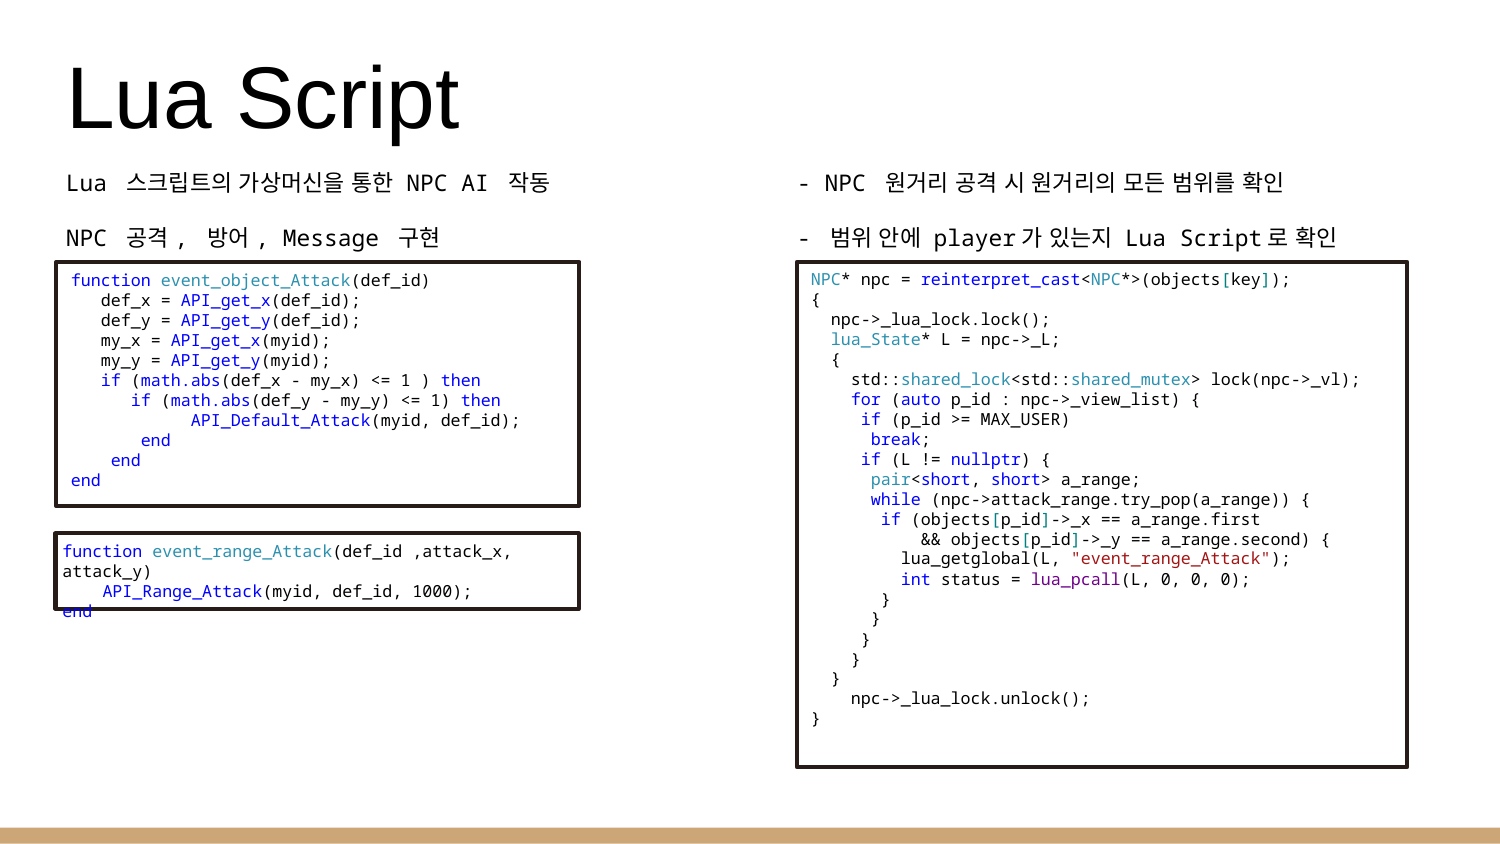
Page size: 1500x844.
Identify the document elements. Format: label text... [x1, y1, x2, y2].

text_box function event_object_Attack(def_id) def_x = API_get_x(def_id); def_y = API_get_y(def_id); my_x = API_get_x(myid); my_y = API_get_y(myid); if (math.abs(def_x - my_x) <= 1 ) then if (math.abs(def_y - my_y) <= 1) then API_Default_Attack(myid, def_id); end end end [56, 262, 558, 497]
text_box [54, 260, 581, 508]
text_box [795, 260, 1409, 769]
text_box - NPC 원거리 공격 시 원거리의 모든 범위를 확인 - 범위 안에 player가 있는지 Lua Script로 확인 [782, 160, 1434, 258]
text_box NPC* npc = reinterpret_cast<NPC*>(objects[key]); { npc->_lua_lock.lock(); lua_State* L = npc->_L; { std::shared_lock<std::shared_mutex> lock(npc->_vl); for (auto p_id : npc->_view_list) { if (p_id >= MAX_USER) break; if (L != nullptr) { pair<short, short> a_range; while (npc->attack_range.try_pop(a_range)) { if (objects[p_id]->_x == a_range.first && objects[p_id]->_y == a_range.second) { lua_getglobal(L, "event_range_Attack"); int status = lua_pcall(L, 0, 0, 0); } } } } } npc->_lua_lock.unlock(); } [796, 261, 1395, 736]
title Lua Script [51, 24, 1449, 161]
text_box function event_range_Attack(def_id ,attack_x, attack_y) API_Range_Attack(myid, def_id, 1000); end [47, 533, 587, 628]
text_box Lua 스크립트의 가상머신을 통한 NPC AI 작동 NPC 공격, 방어, Message 구현 [51, 160, 703, 258]
